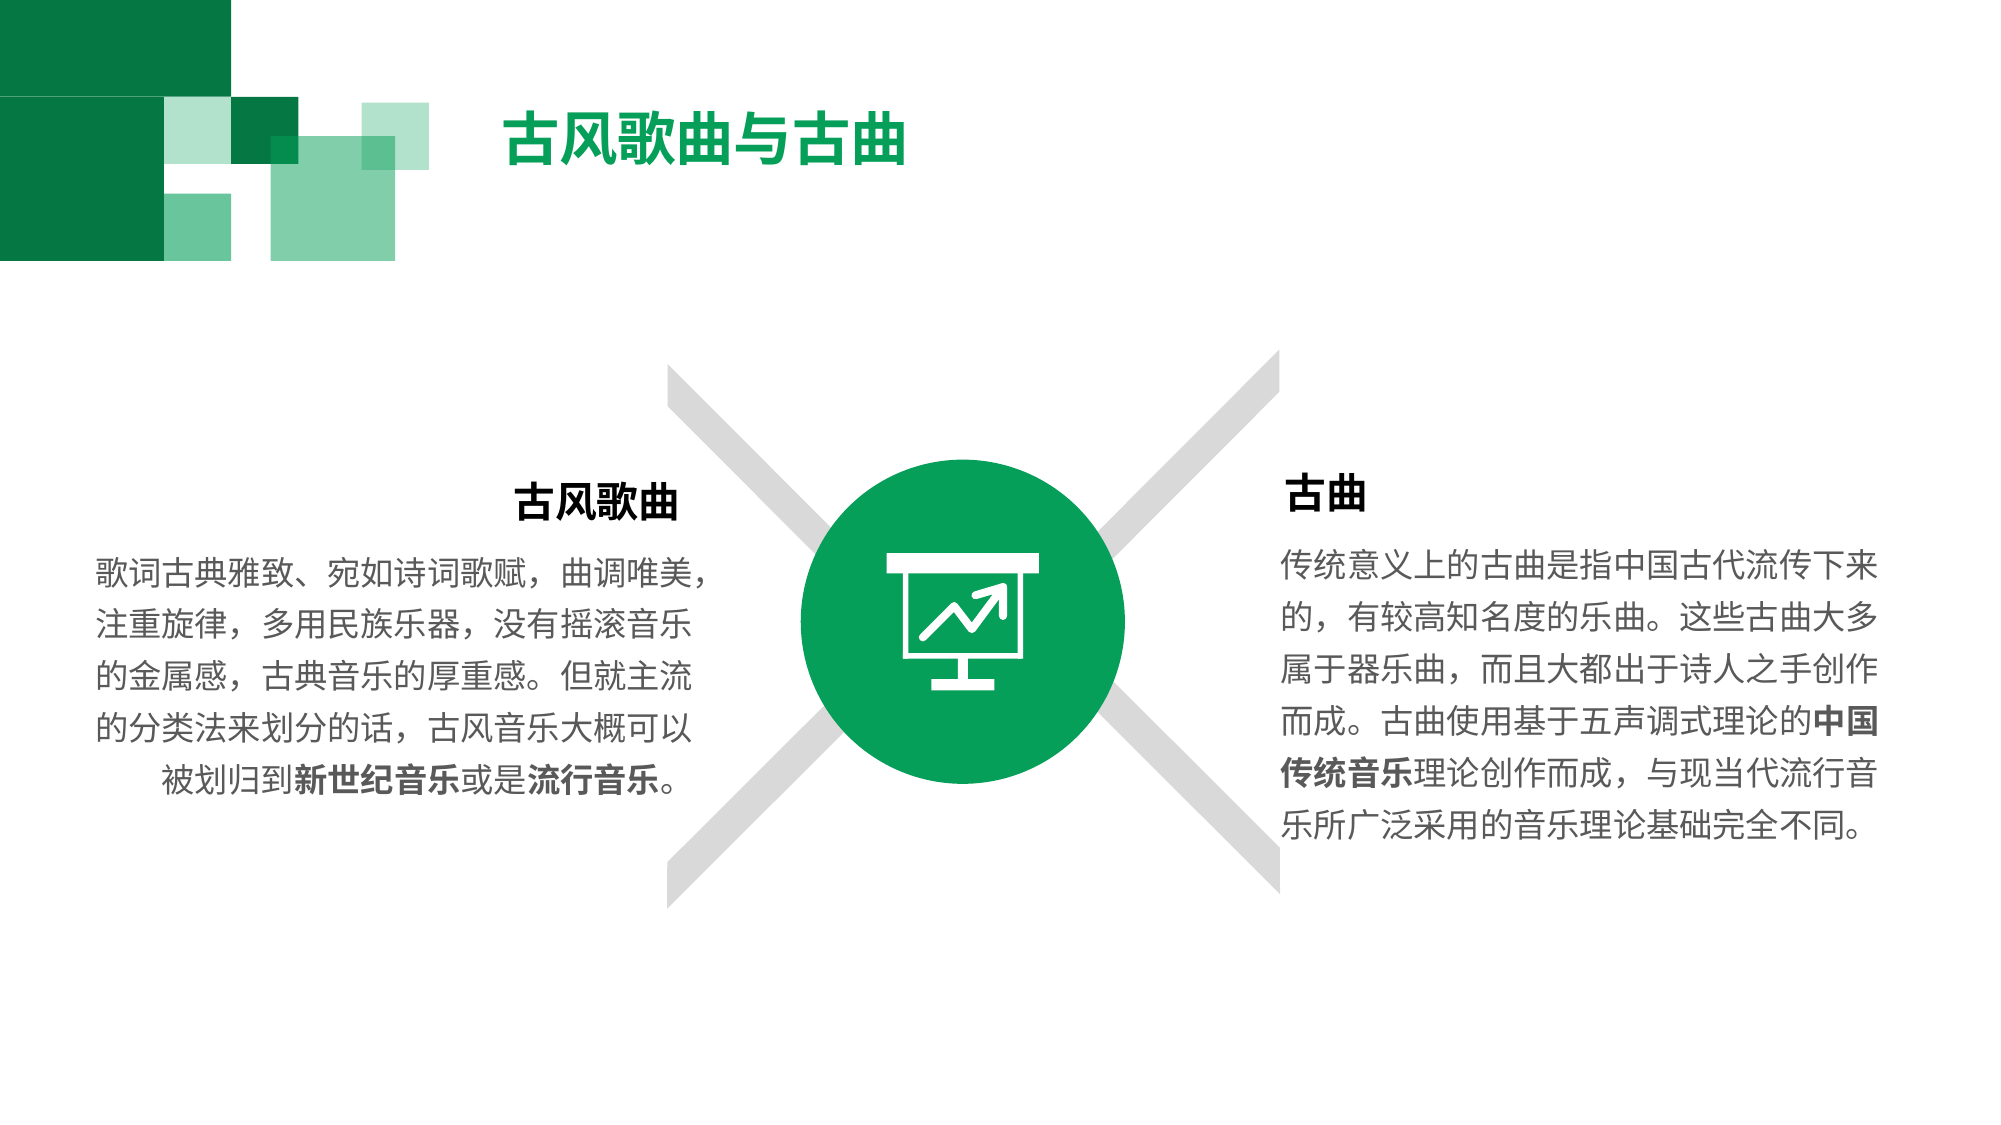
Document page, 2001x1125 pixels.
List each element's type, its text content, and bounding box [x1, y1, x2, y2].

list 古风歌曲与古曲 [486, 103, 1137, 182]
text_box 古曲 [1269, 459, 1636, 525]
text_box 传统意义上的古曲是指中国古代流传下来的，有较高知名度的乐曲。这些古曲大多属于器乐曲，而且大都出于诗人之手创作而成。古曲使用基于五声调式理论的中国传统音乐理论创作而成，与现当代流行音乐所广泛采用的音乐理论基础完全不同。 [1265, 525, 1904, 852]
text_box [799, 458, 1126, 785]
text_box 歌词古典雅致、宛如诗词歌赋，曲调唯美，注重旋律，多用民族乐器，没有摇滚音乐的金属感，古典音乐的厚重感。但就主流的分类法来划分的话，古风音乐大概可以被划归到新世纪音乐或是流行音乐。 [70, 532, 709, 807]
text_box [666, 706, 844, 912]
text_box [1098, 346, 1281, 560]
text_box [666, 361, 830, 554]
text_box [886, 553, 1039, 691]
text_box 古风歌曲 [328, 468, 696, 532]
text_box [1098, 681, 1282, 897]
